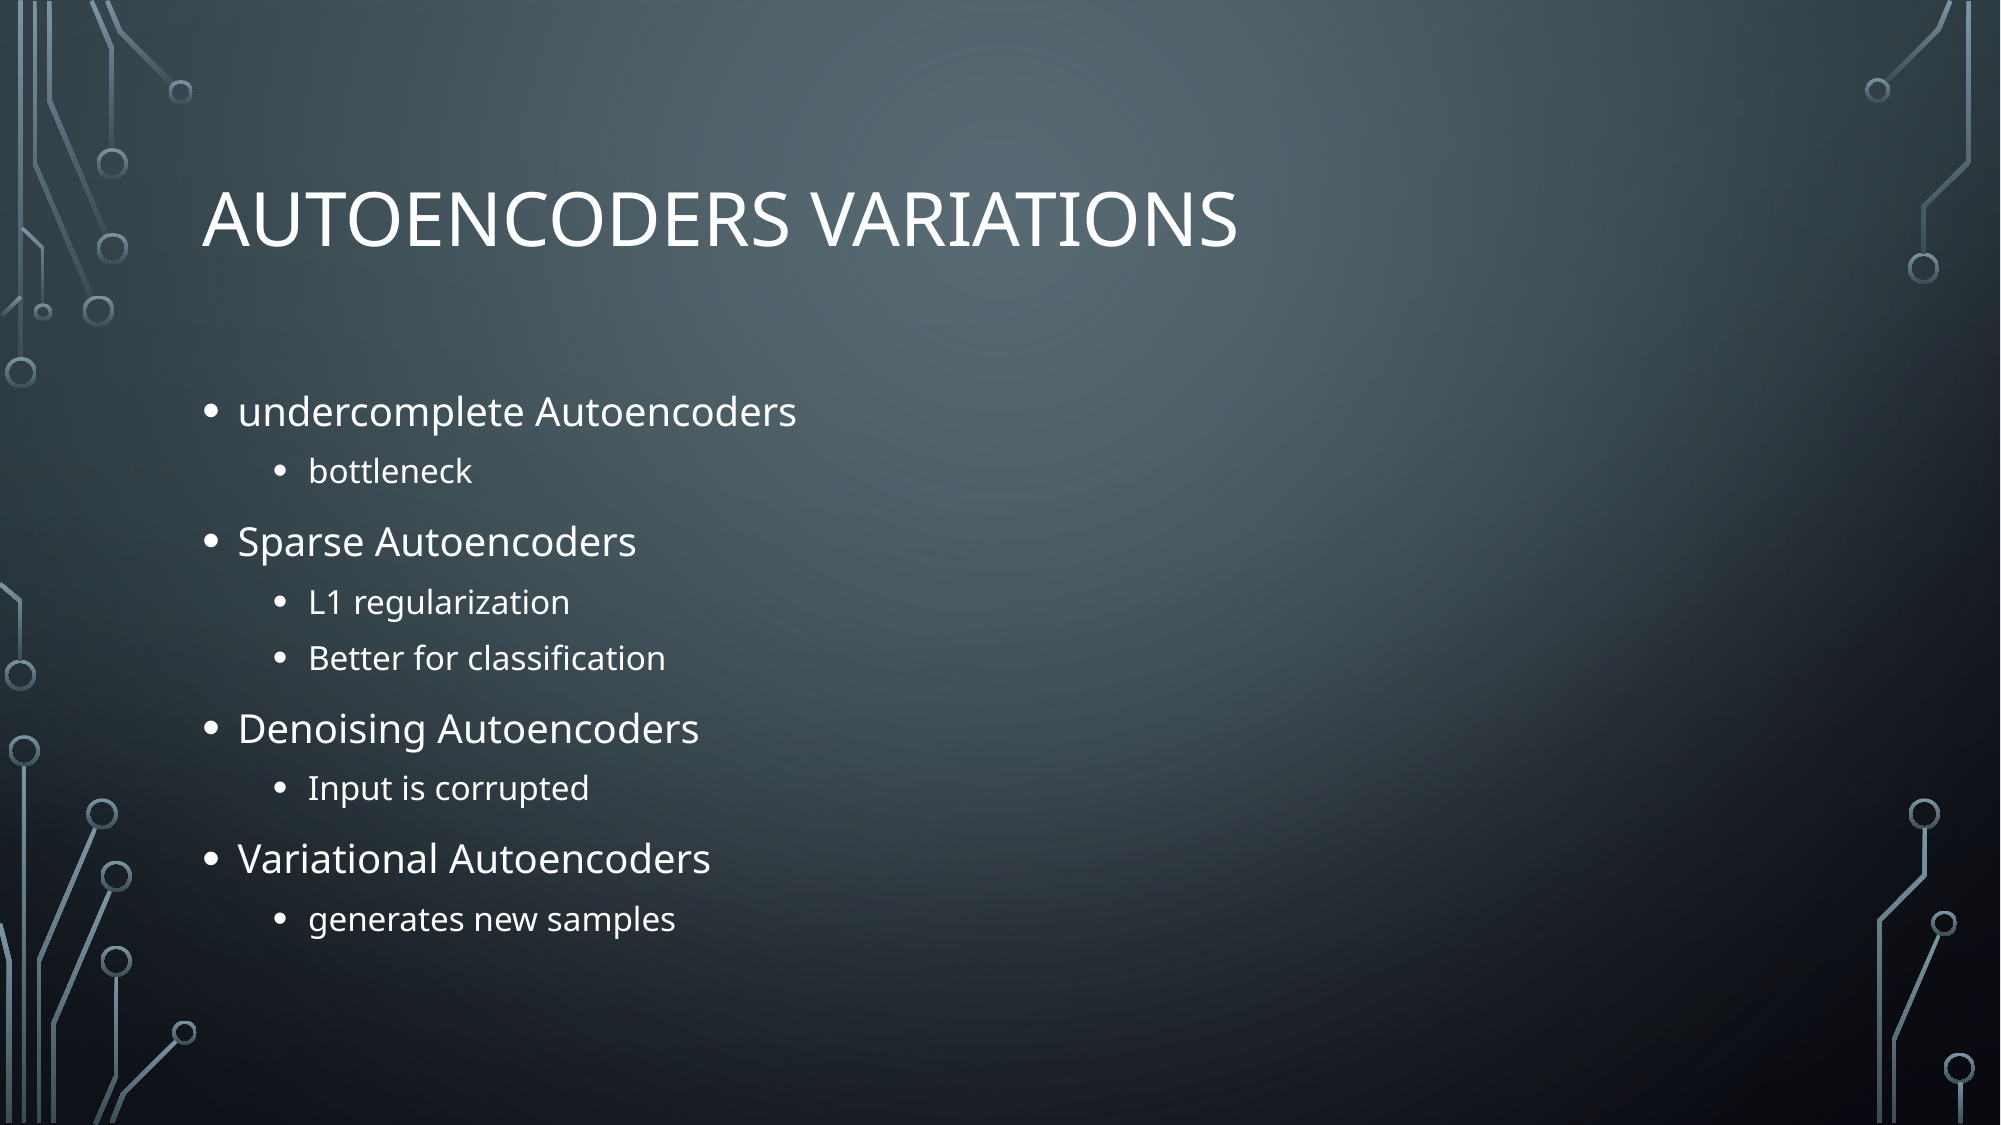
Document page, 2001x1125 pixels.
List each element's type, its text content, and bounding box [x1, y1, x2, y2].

list undercomplete Autoencoders bottleneck Sparse Autoencoders L1 regularization Better for classification Denoising Autoencoders Input is corrupted Variational Autoencoders generates new samples [187, 369, 1813, 950]
title Autoencoders Variations [187, 101, 1813, 344]
